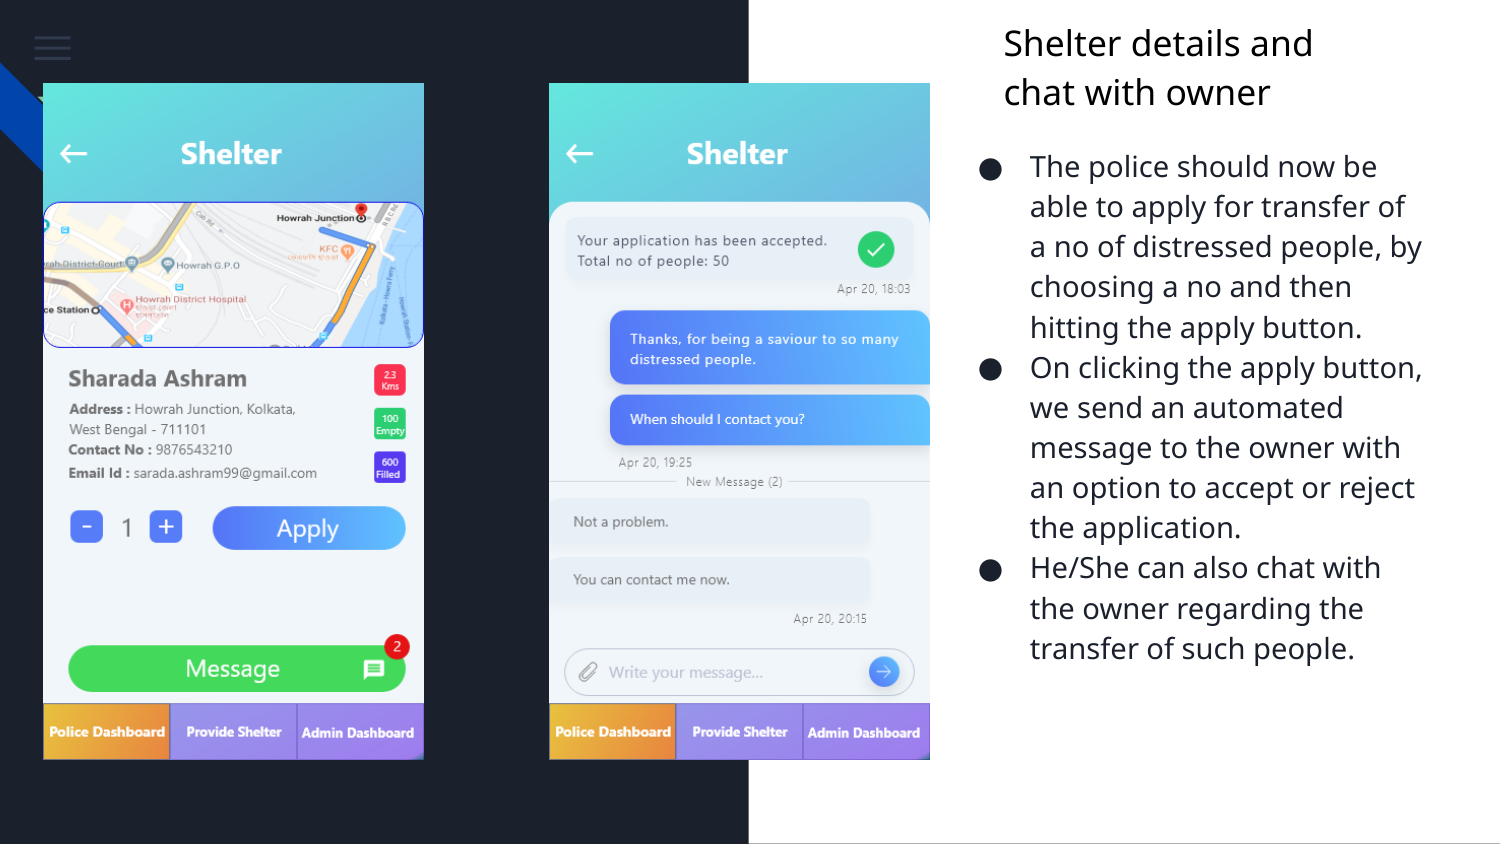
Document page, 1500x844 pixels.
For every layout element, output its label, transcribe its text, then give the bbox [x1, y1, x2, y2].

subtitle Shelter details and chat with owner [988, 0, 1396, 112]
picture [43, 83, 424, 760]
list The police should now be able to apply for transfer of a no of distressed people, by choosing a no and then hitting the apply button. On clicking the apply button, we send an automated message to the owner with an option to accept or reject the application. He/She can also chat with the owner regarding the transfer of such people. [939, 128, 1445, 716]
picture [549, 83, 930, 760]
